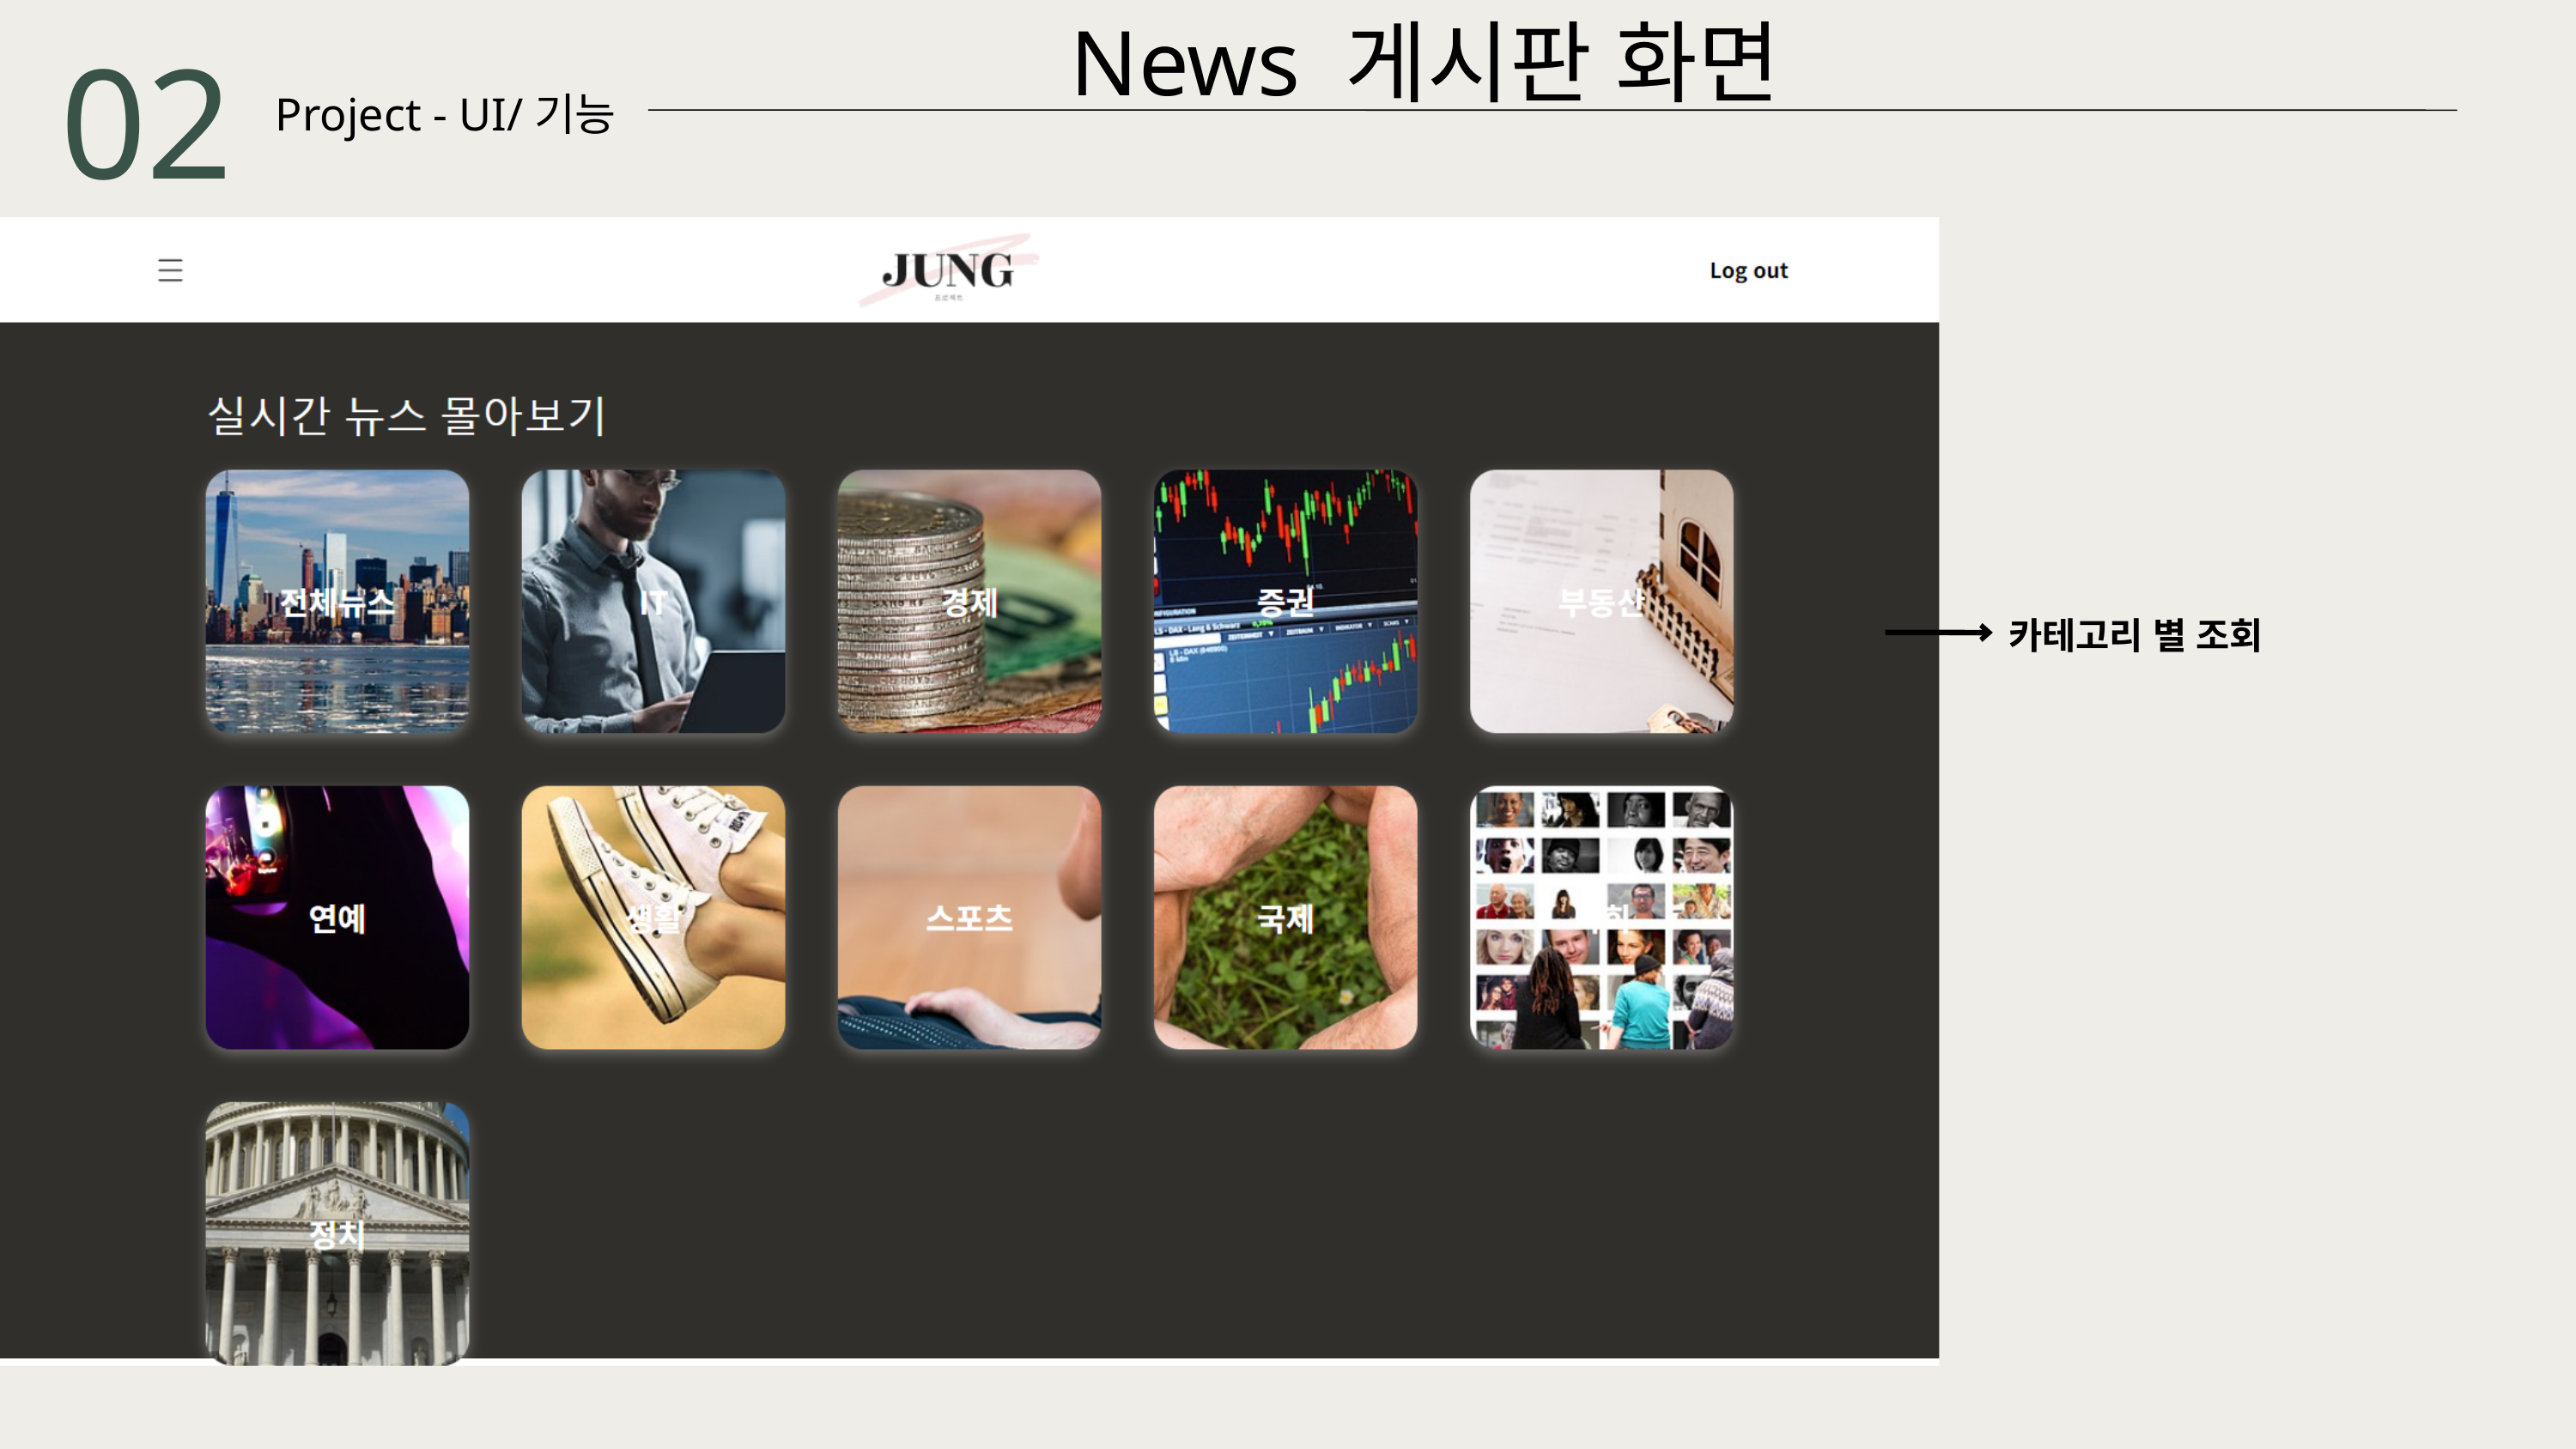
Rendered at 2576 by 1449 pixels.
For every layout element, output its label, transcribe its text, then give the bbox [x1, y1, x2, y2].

text_box News 게시판 화면 [1059, 0, 1793, 114]
text_box 02 [60, 0, 300, 209]
text_box Project - UI/기능 [85, 76, 617, 140]
text_box [0, 217, 1940, 1366]
text_box [1885, 626, 1993, 640]
text_box 카테고리 별 조회 [2008, 605, 2297, 657]
